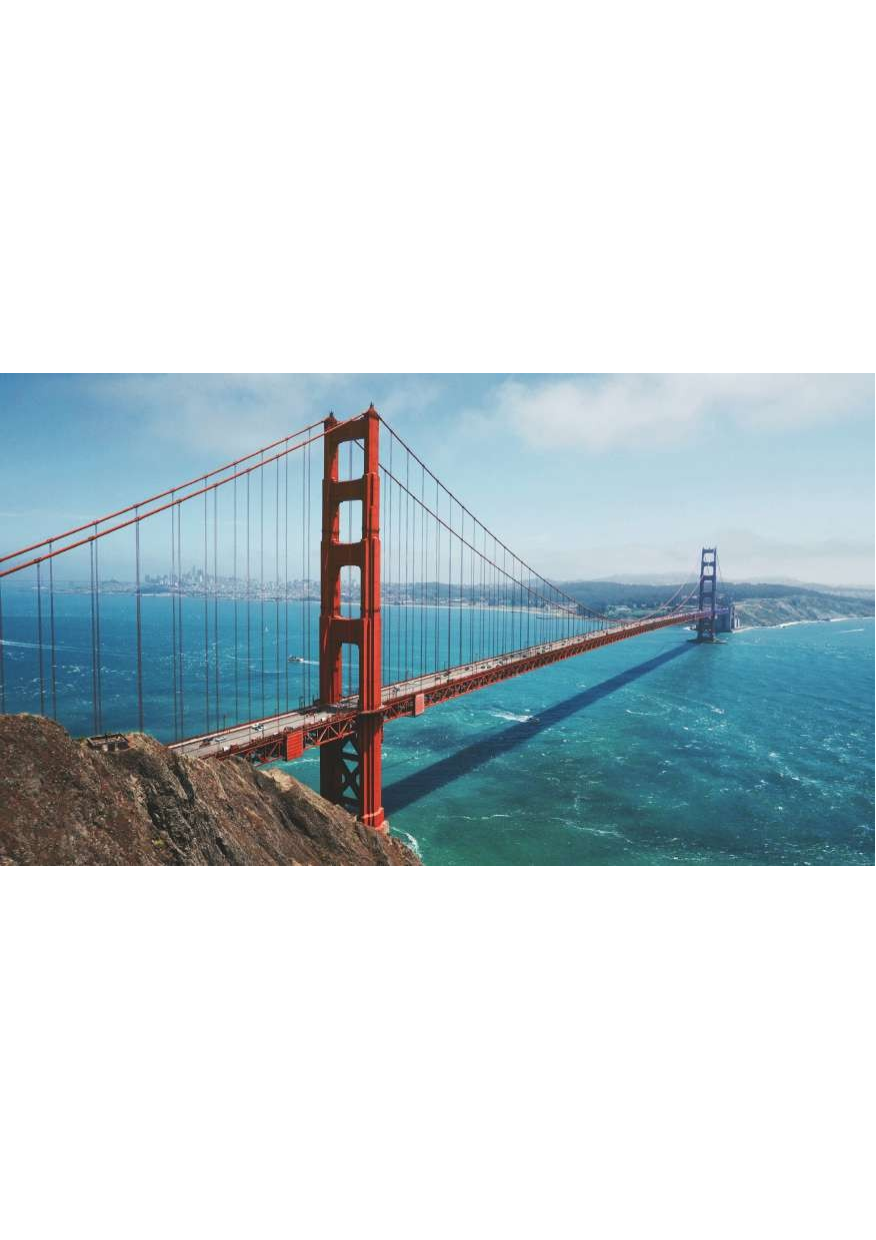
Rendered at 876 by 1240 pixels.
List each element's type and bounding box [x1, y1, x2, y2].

picture [0, 373, 875, 867]
